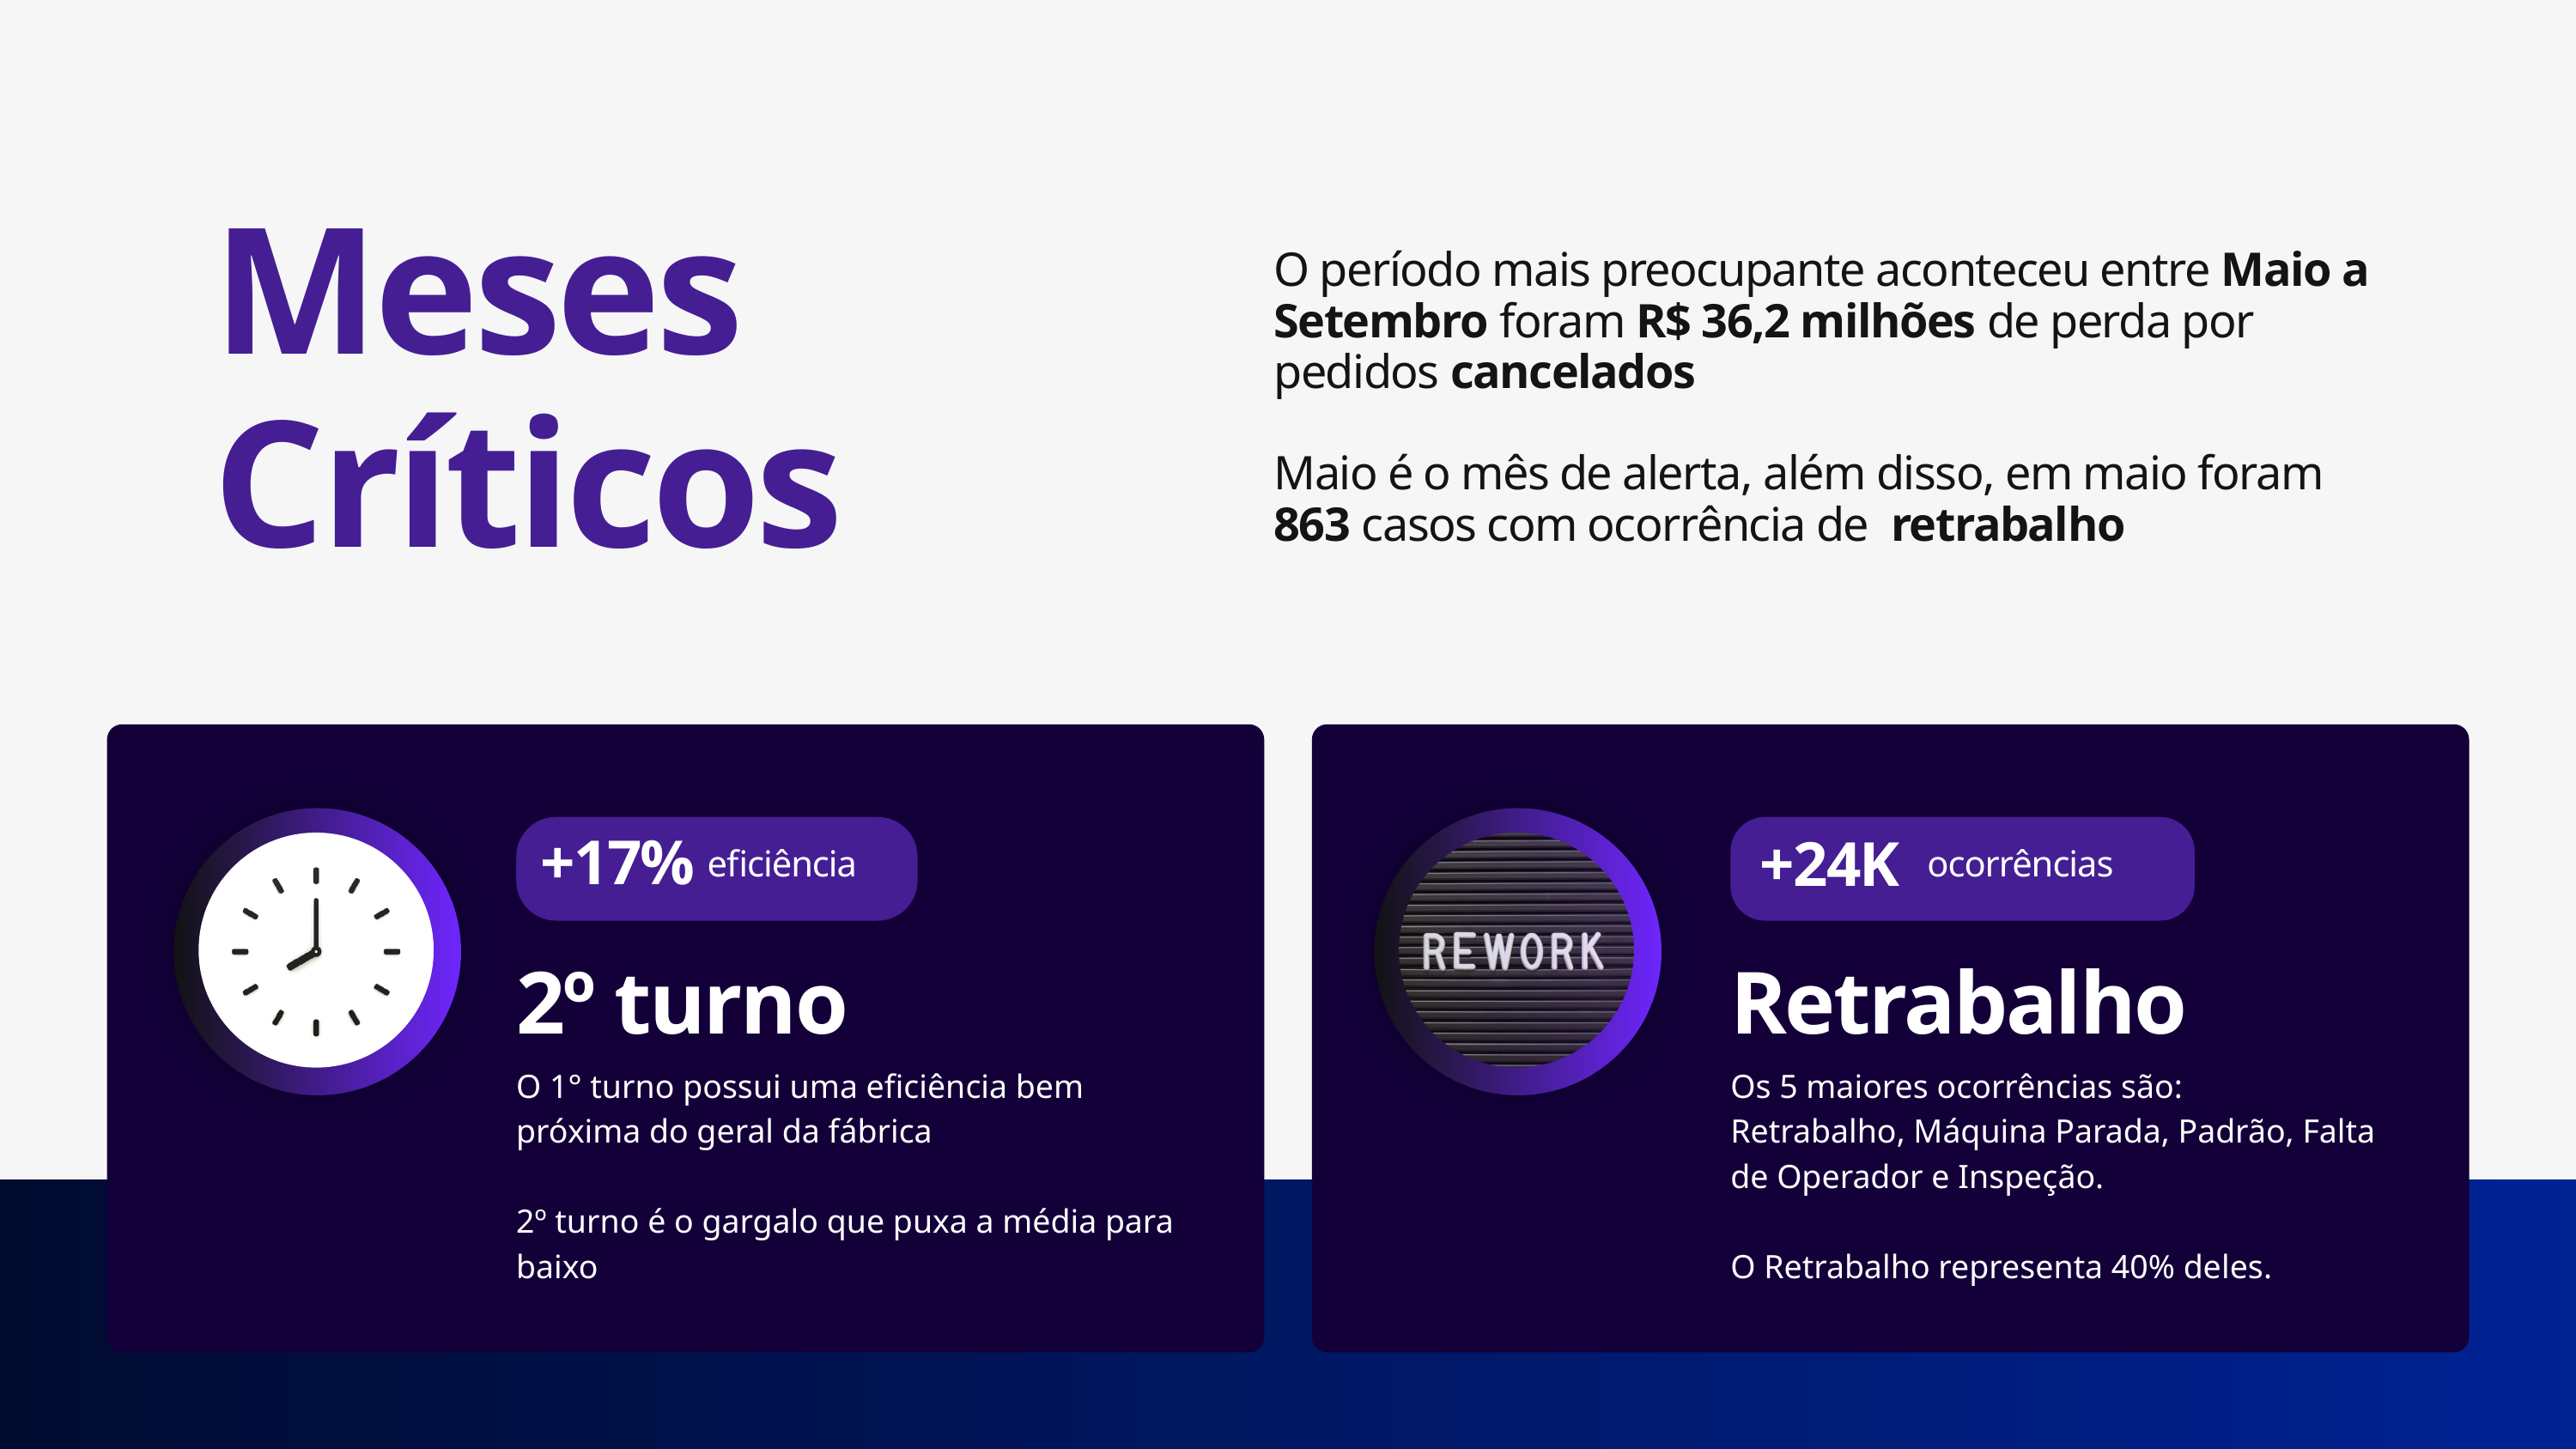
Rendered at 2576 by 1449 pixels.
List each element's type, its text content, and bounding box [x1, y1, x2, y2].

text_box O período mais preocupante aconteceu entre Maio a Setembro foram R$ 36,2 milhões de perda por pedidos cancelados Maio é o mês de alerta, além disso, em maio foram 863 casos com ocorrência de retrabalho [1273, 245, 2392, 602]
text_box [1398, 832, 1635, 1068]
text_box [515, 816, 918, 921]
text_box Meses Críticos [213, 196, 1079, 583]
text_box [0, 1179, 2576, 1449]
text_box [1311, 724, 2470, 1353]
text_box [106, 724, 1265, 1353]
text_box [198, 832, 434, 1068]
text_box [1730, 816, 2195, 921]
